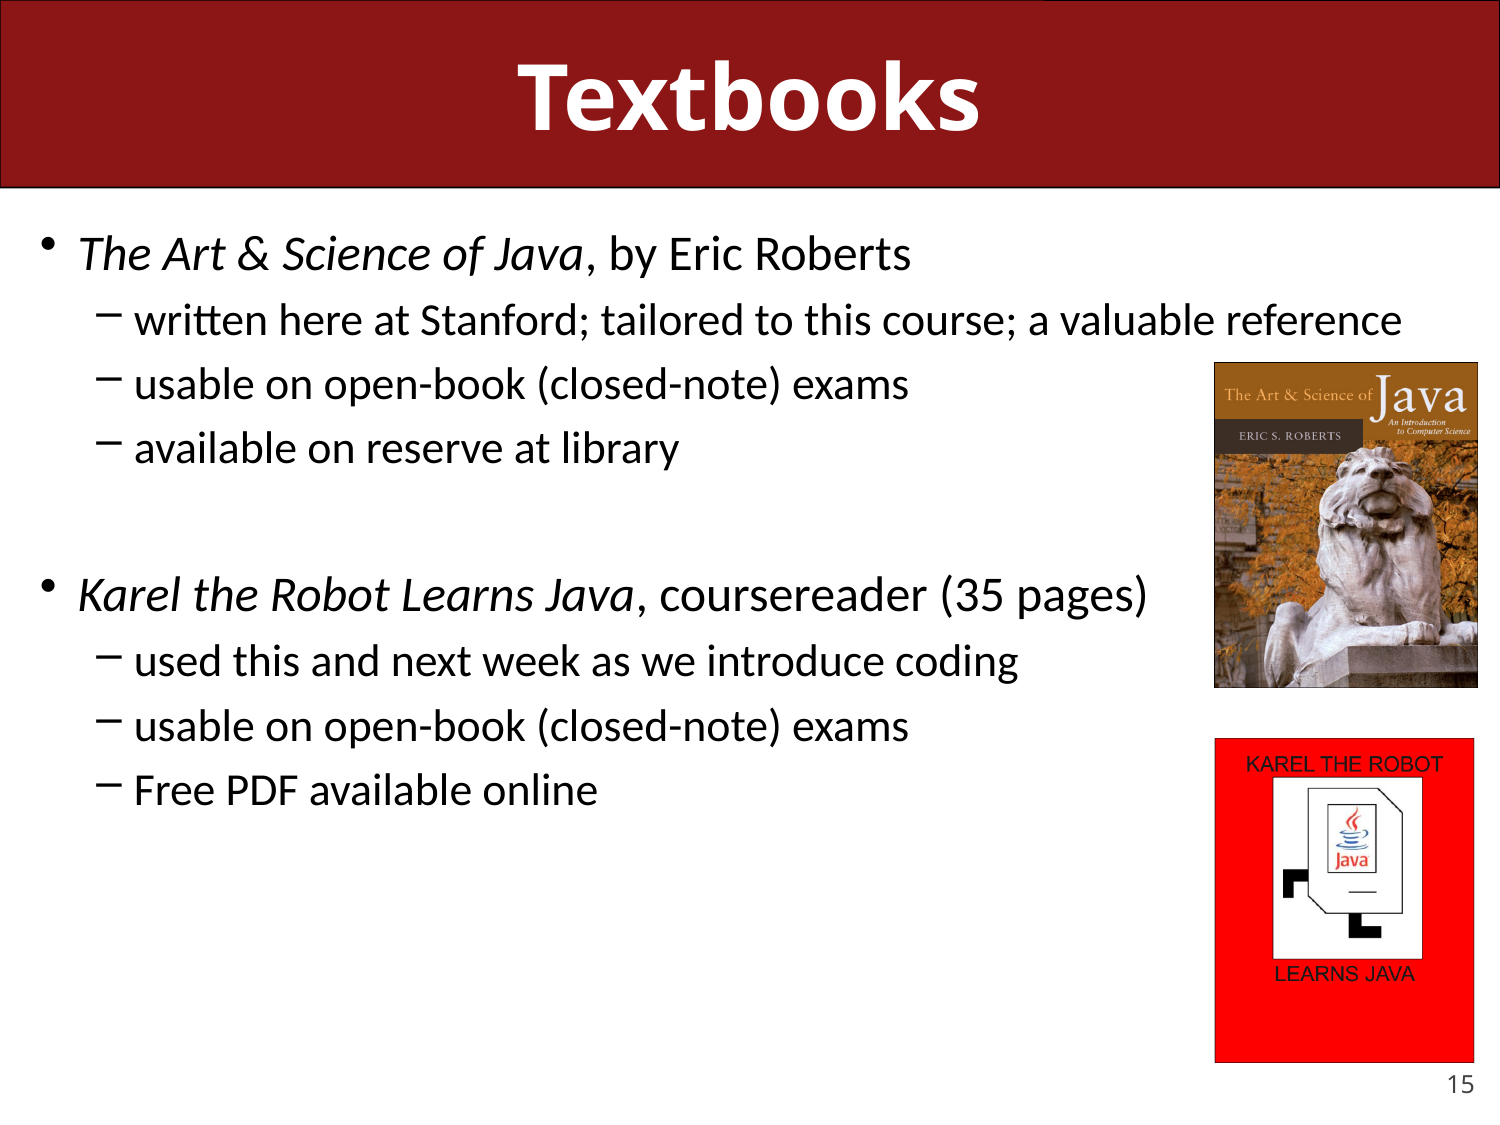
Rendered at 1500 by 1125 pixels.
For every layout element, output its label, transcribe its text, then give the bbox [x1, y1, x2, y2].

picture [1214, 362, 1478, 688]
title Textbooks [75, 0, 1425, 188]
picture [1214, 737, 1475, 1063]
list The Art & Science of Java, by Eric Roberts written here at Stanford; tailored to this course; a valuable reference usable on open-book (closed-note) exams available on reserve at library Karel the Robot Learns Java, coursereader (35 pages) used this and next week as we introduce coding usable on open-book (closed-note) exams Free PDF available online [24, 212, 1475, 1063]
